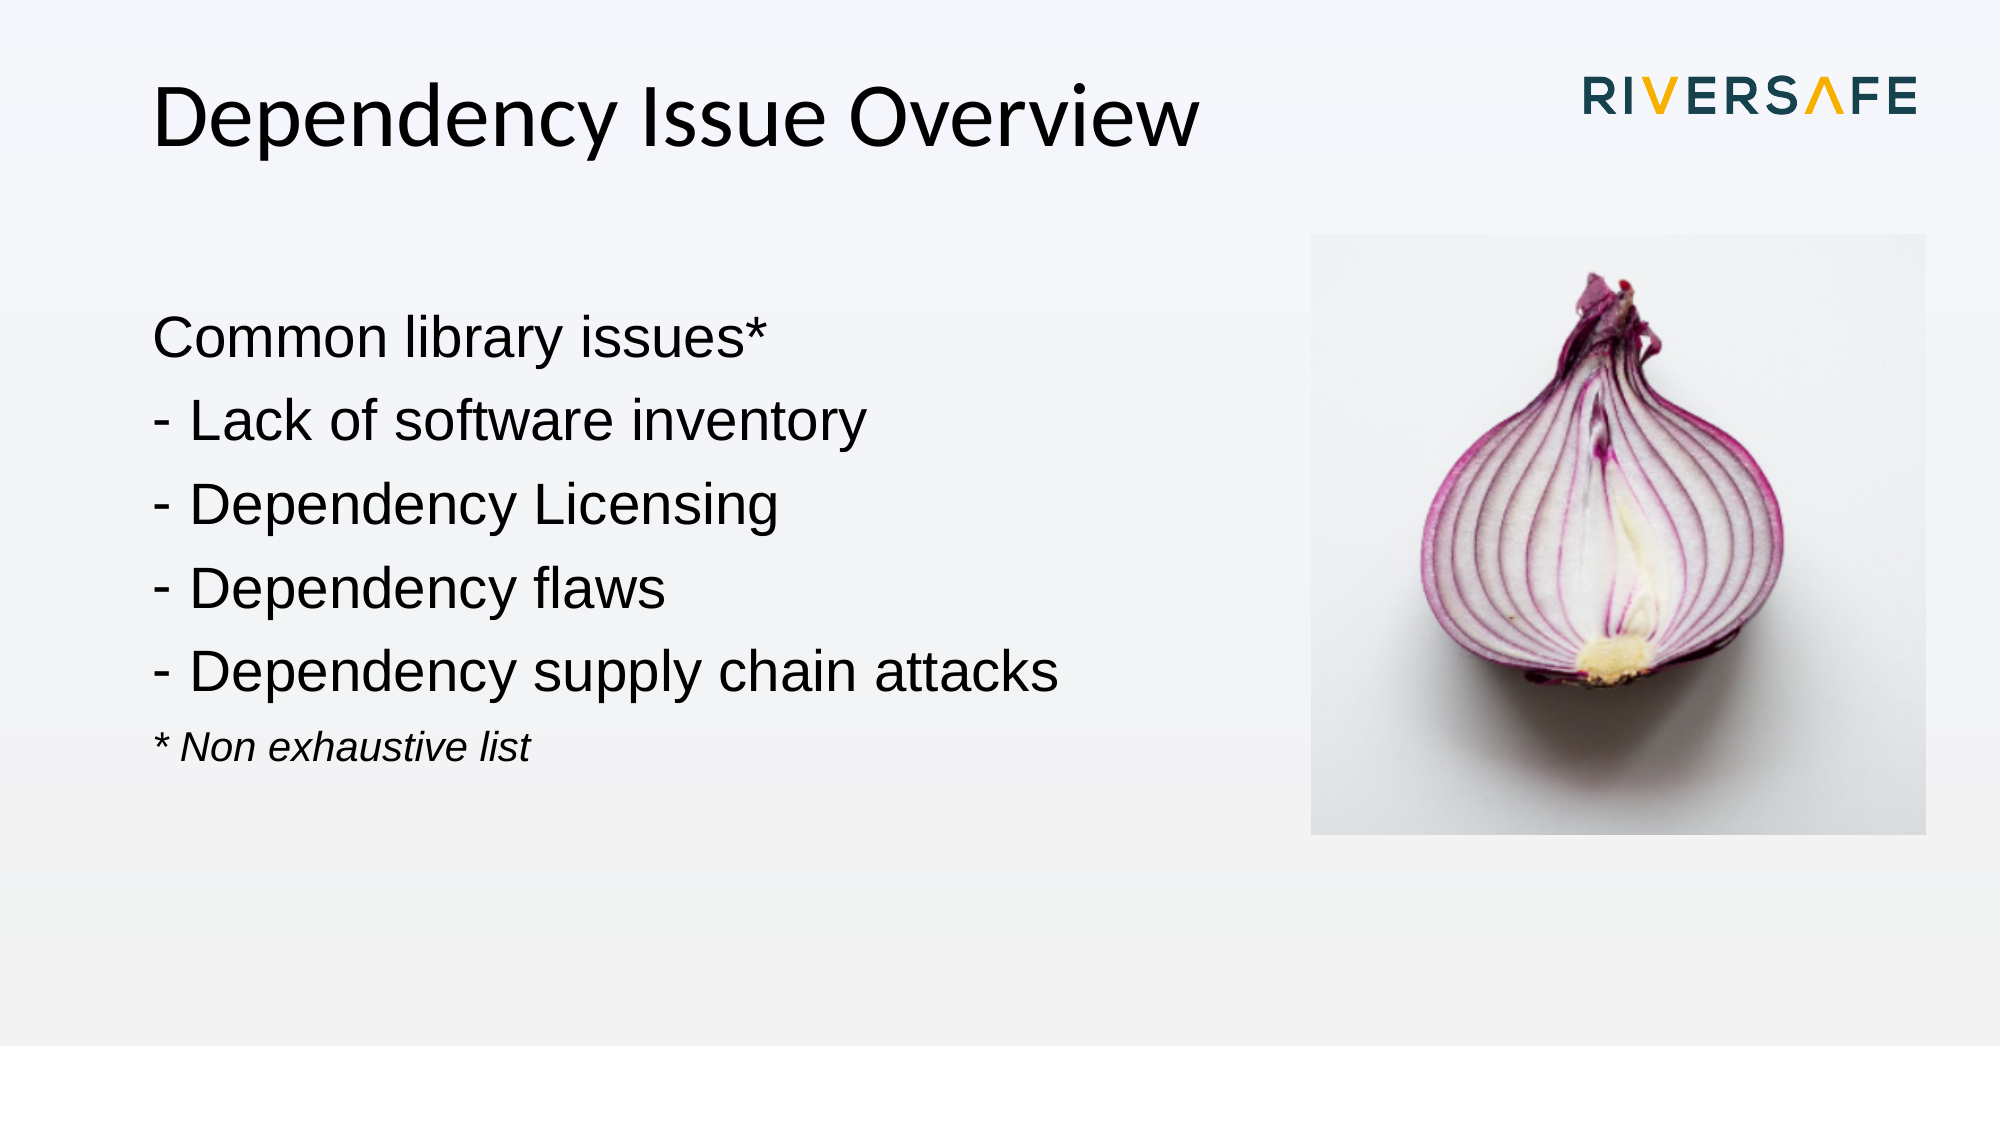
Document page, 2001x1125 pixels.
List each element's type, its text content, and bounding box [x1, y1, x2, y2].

text_box Common library issues* Lack of software inventory Dependency Licensing Dependency flaws Dependency supply chain attacks * Non exhaustive list [137, 299, 1257, 1014]
title Dependency Issue Overview [137, 59, 1863, 278]
picture [1311, 234, 1927, 835]
picture [1863, 75, 1916, 115]
